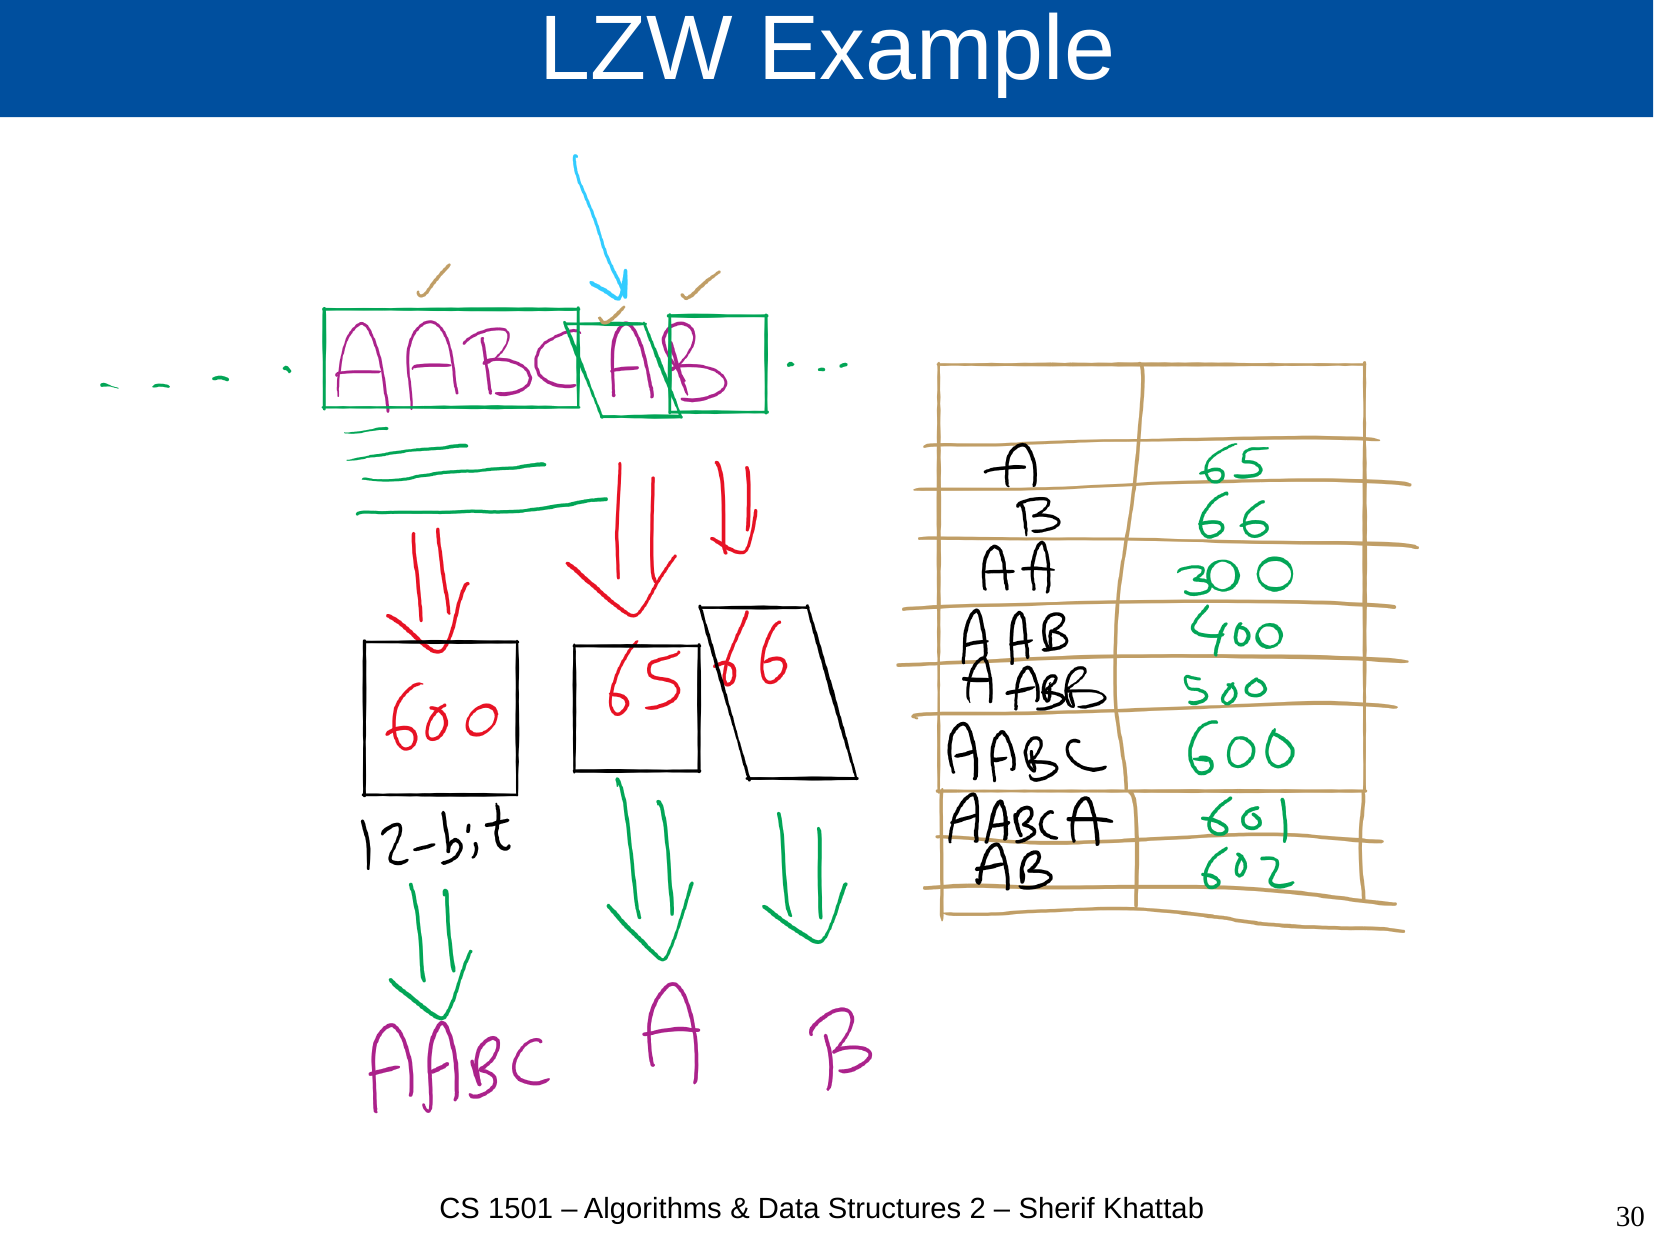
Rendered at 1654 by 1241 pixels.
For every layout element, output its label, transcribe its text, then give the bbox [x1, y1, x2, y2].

title LZW Example [0, 0, 1654, 118]
footer CS 1501 – Algorithms & Data Structures 2 – Sherif Khattab [407, 1191, 1238, 1241]
slide_number 30 [1265, 1199, 1646, 1241]
picture [88, 143, 1559, 1124]
